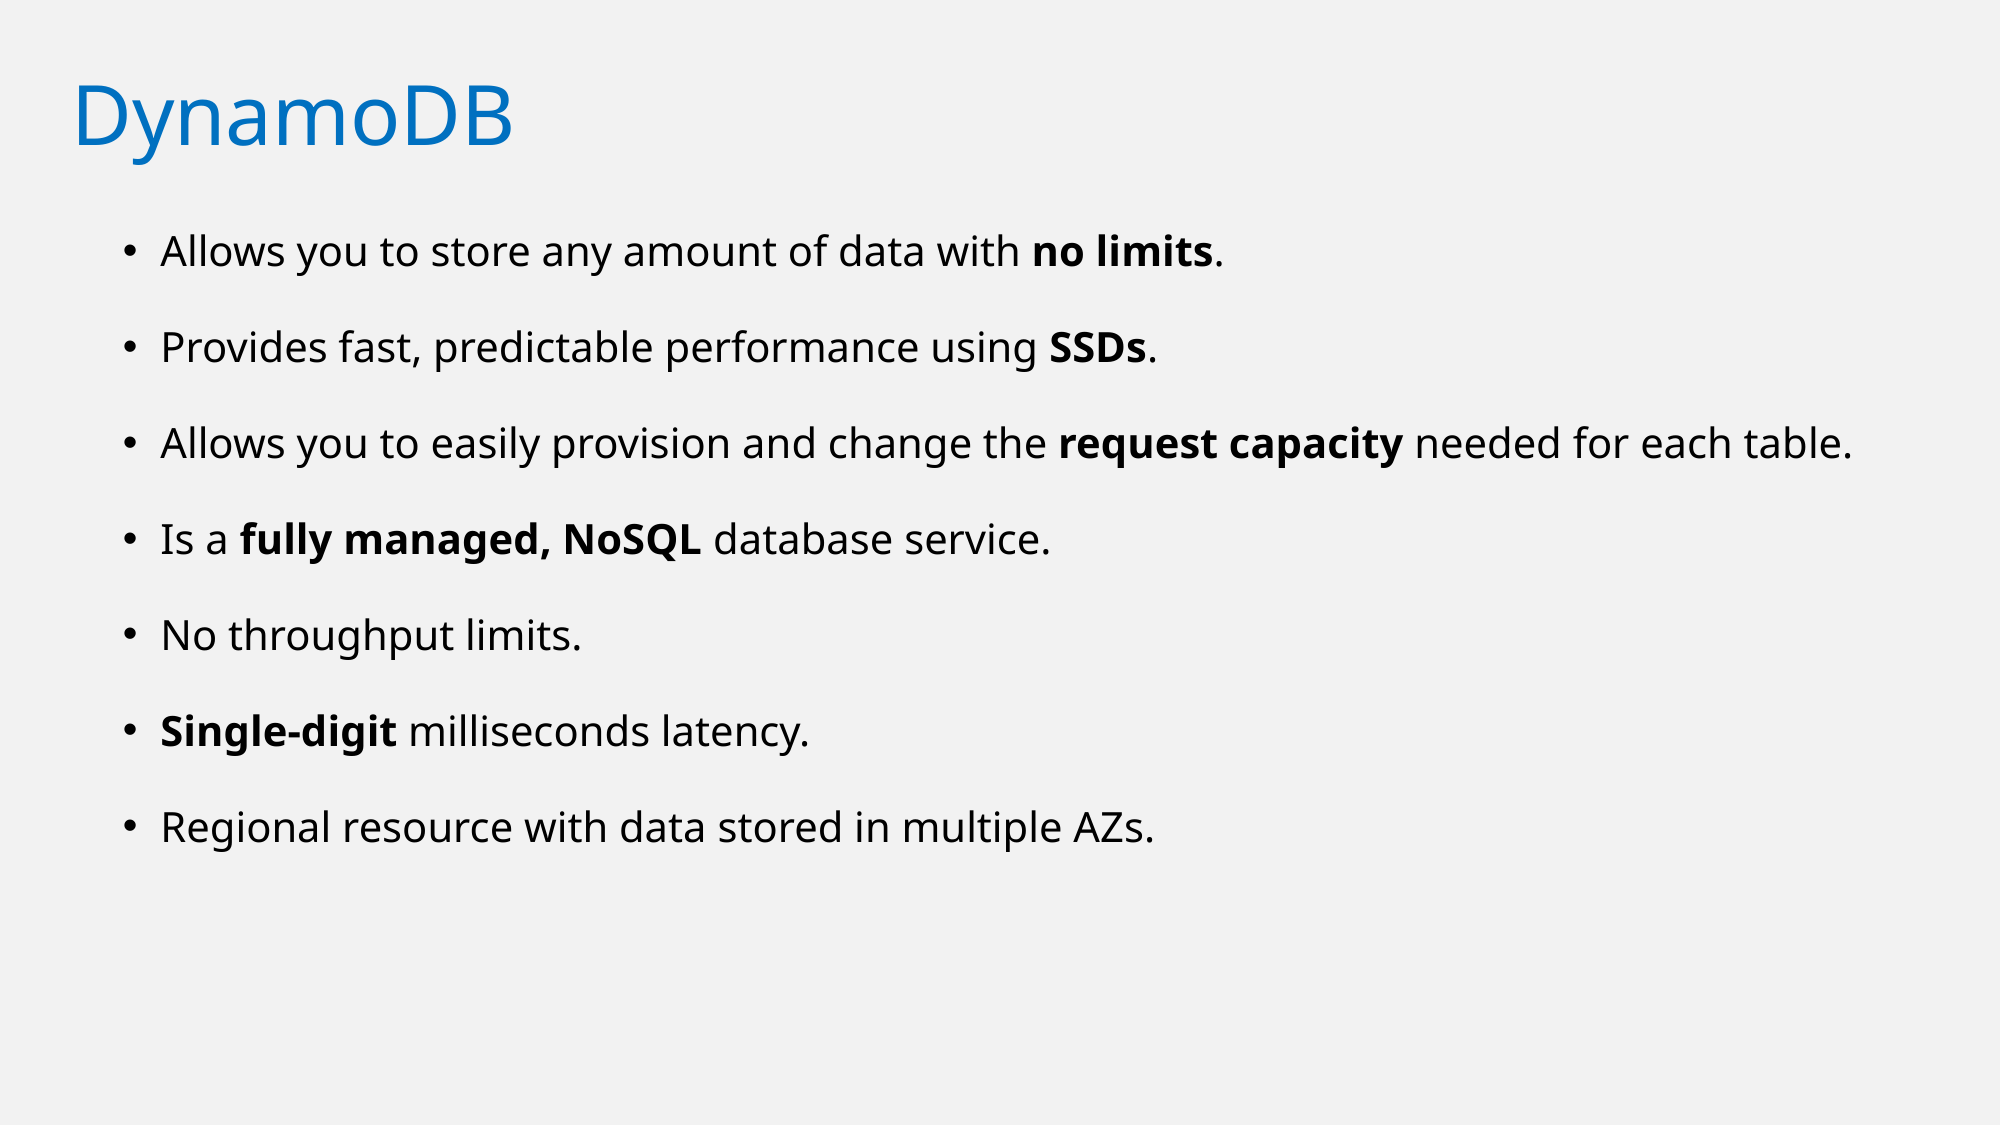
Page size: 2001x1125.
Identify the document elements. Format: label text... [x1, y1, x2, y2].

title DynamoDB [56, 45, 1900, 193]
list Allows you to store any amount of data with no limits. Provides fast, predictable performance using SSDs. Allows you to easily provision and change the request capacity needed for each table. Is a fully managed, NoSQL database service. No throughput limits. Single-digit milliseconds latency. Regional resource with data stored in multiple AZs. [107, 192, 1886, 1029]
